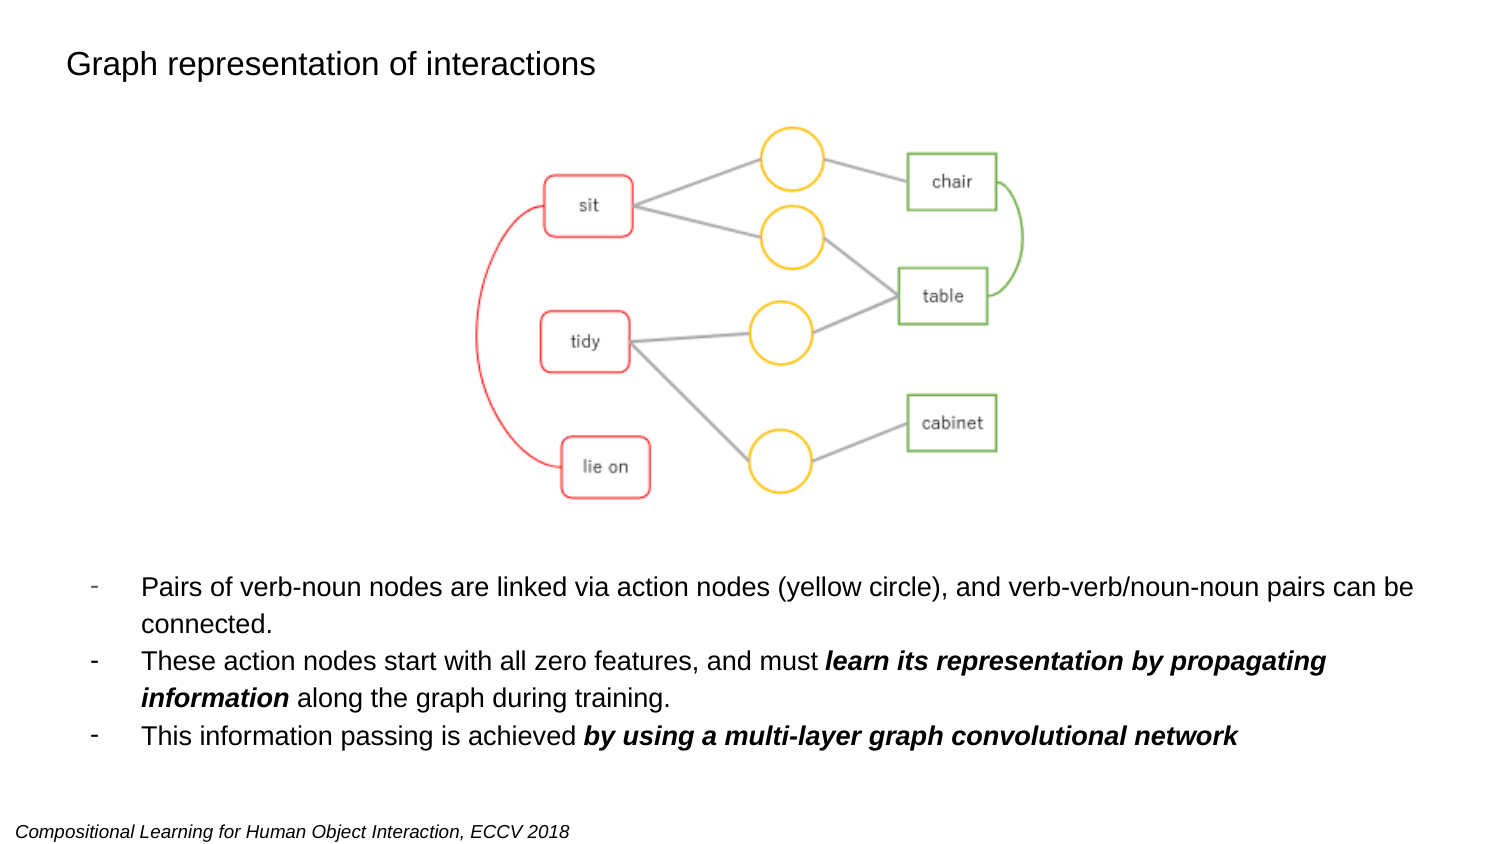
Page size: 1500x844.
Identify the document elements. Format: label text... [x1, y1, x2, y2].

title Graph representation of interactions [51, 26, 1449, 121]
picture [471, 102, 1029, 515]
list Pairs of verb-noun nodes are linked via action nodes (yellow circle), and verb-verb/noun-noun pairs can be connected. These action nodes start with all zero features, and must learn its representation by propagating information along the graph during training. This information passing is achieved by using a multi-layer graph convolutional network [51, 549, 1449, 816]
